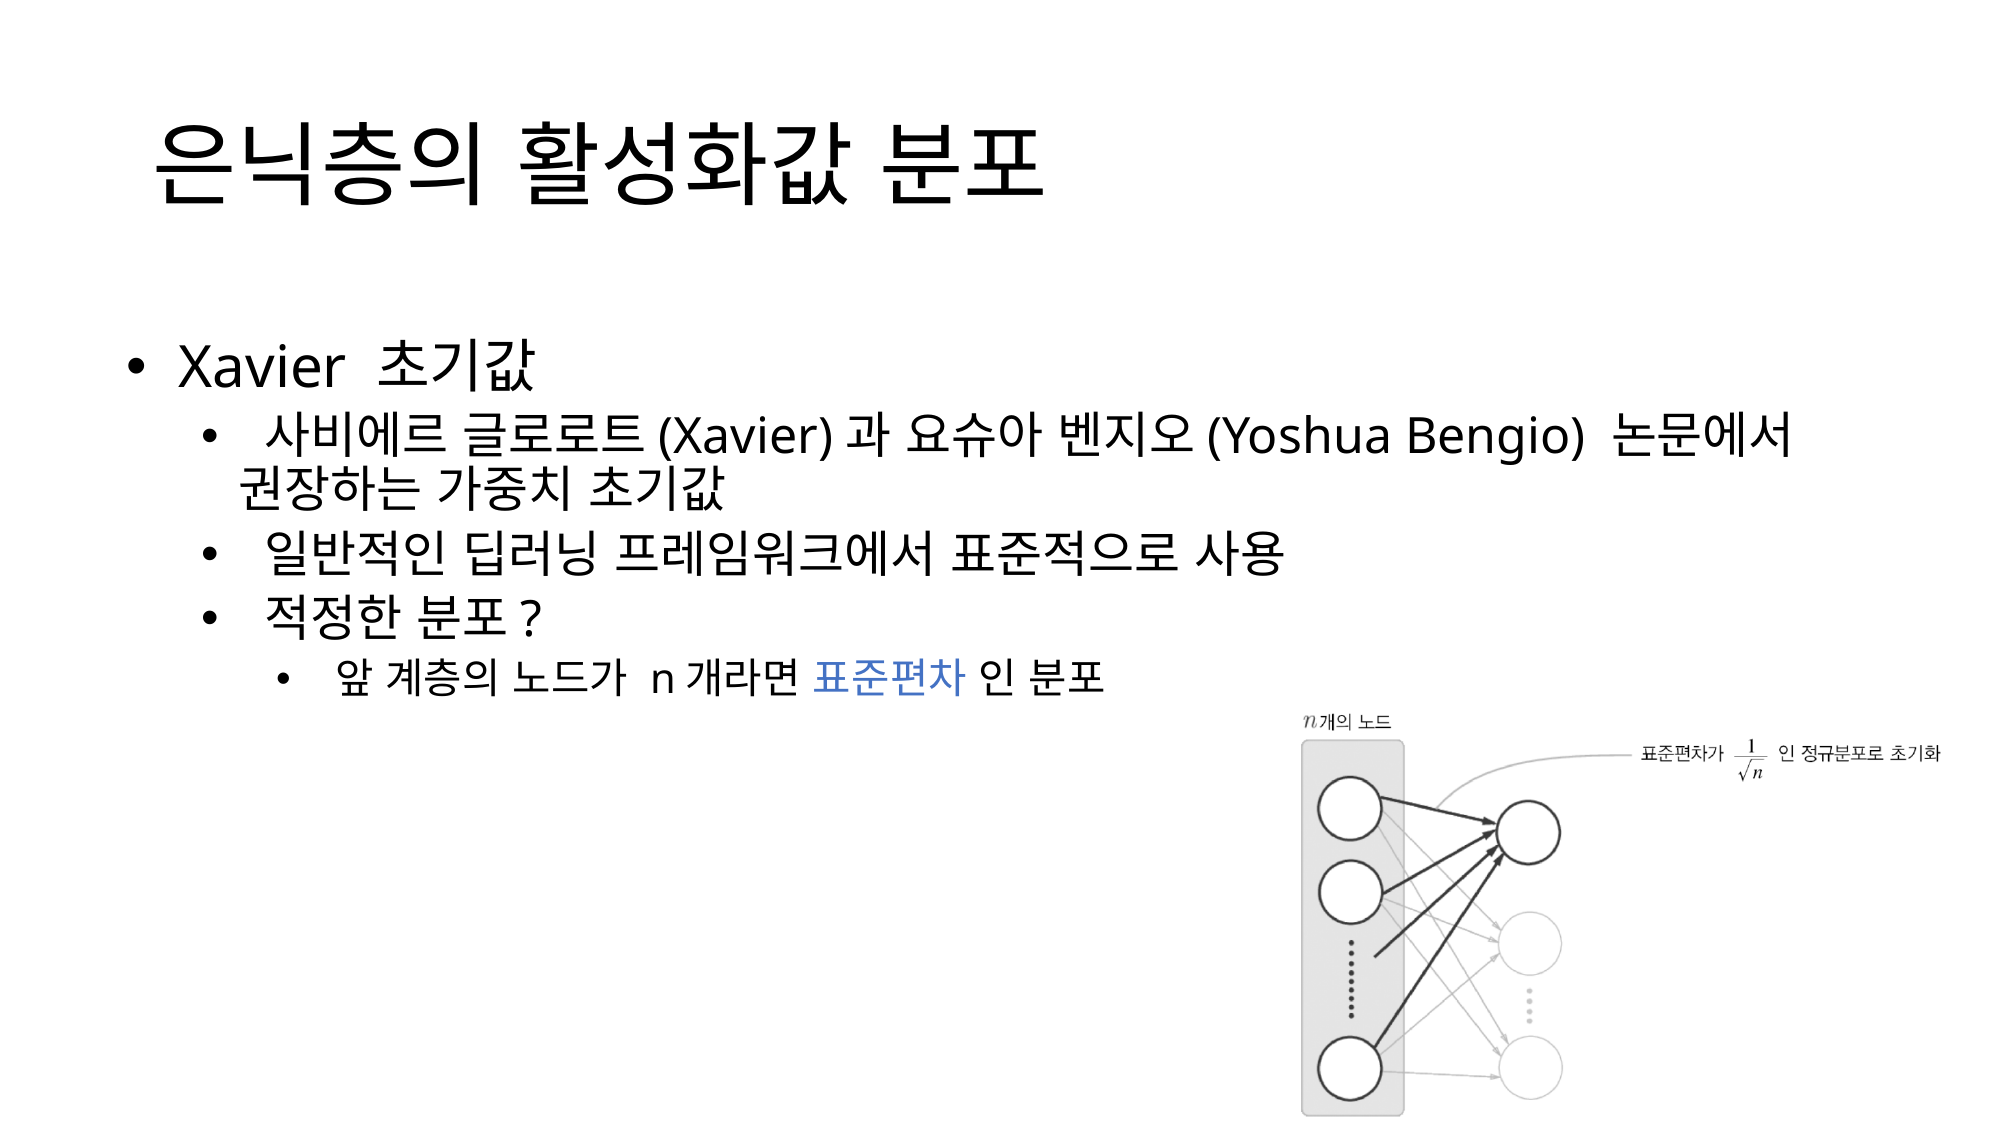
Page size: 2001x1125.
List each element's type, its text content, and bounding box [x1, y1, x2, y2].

picture [1293, 711, 1947, 1125]
title 은닉층의 활성화값 분포 [137, 59, 1863, 278]
